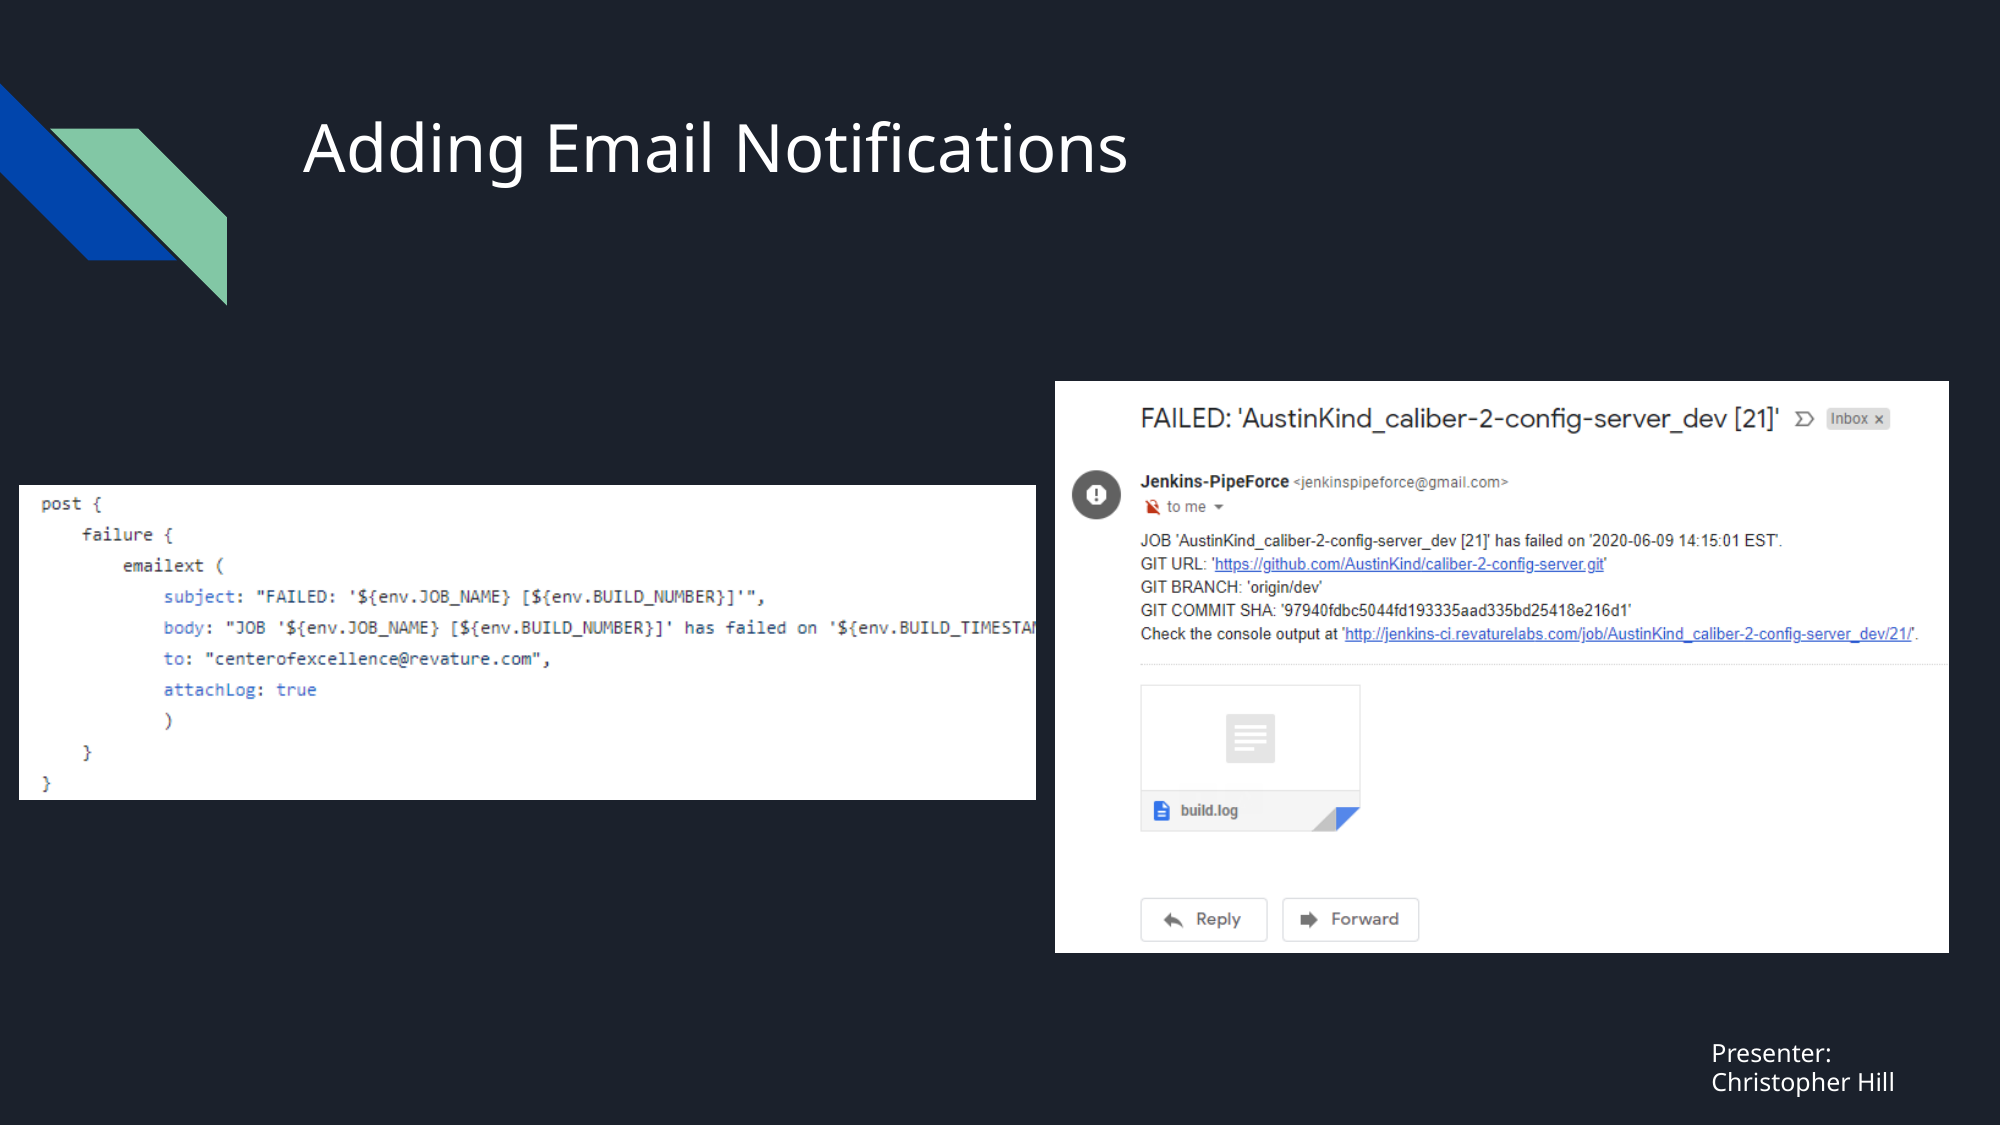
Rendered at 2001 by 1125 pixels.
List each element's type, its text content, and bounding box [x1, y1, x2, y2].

text_box Presenter: Christopher Hill [1696, 1022, 1957, 1115]
picture [1055, 381, 1950, 953]
title Adding Email Notifications [283, 86, 1824, 287]
picture [19, 485, 1036, 800]
